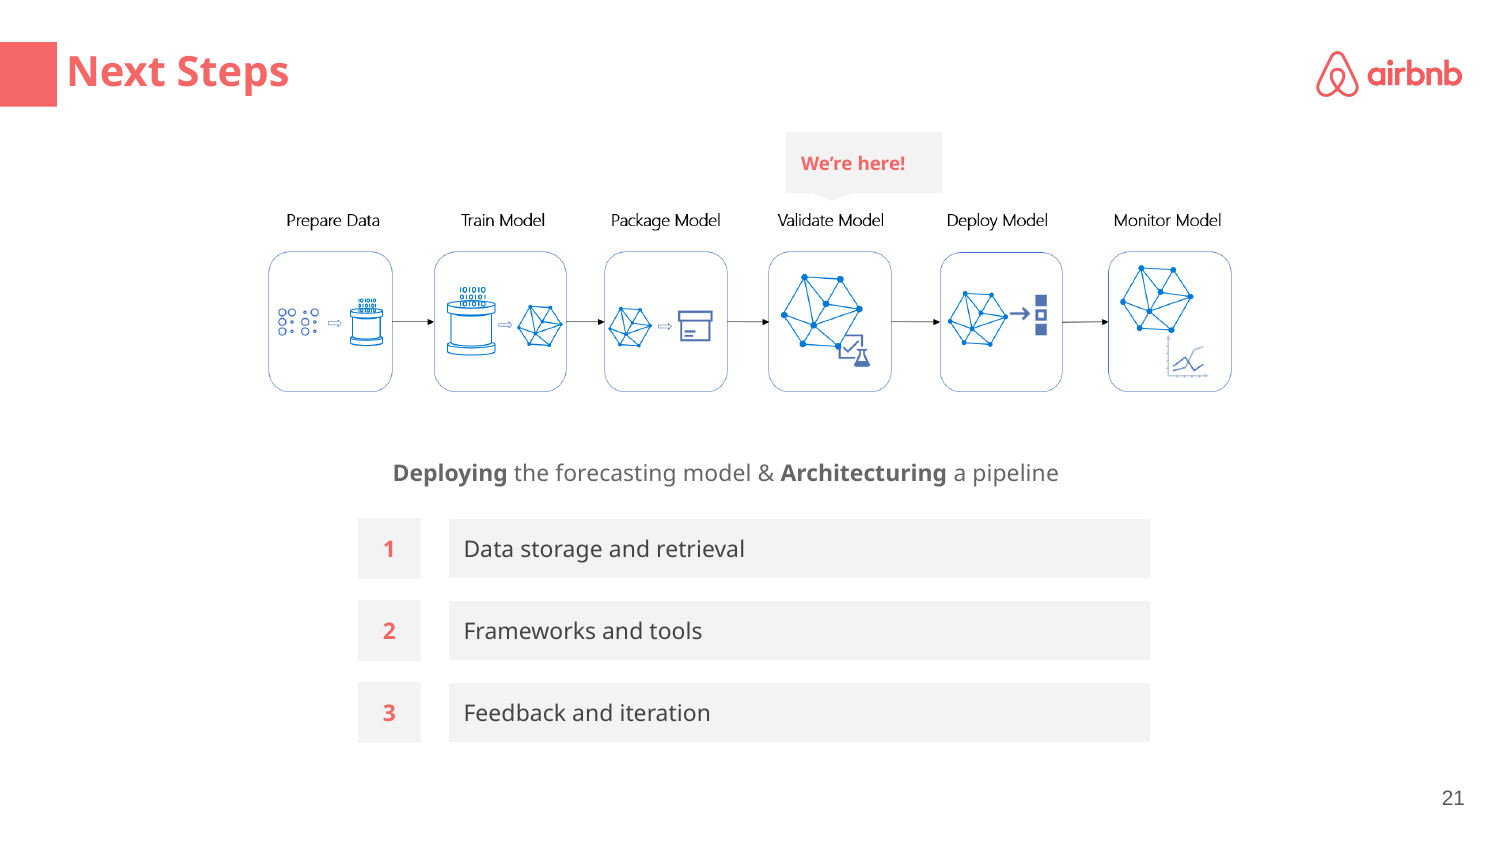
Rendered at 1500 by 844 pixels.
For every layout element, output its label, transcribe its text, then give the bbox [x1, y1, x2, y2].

picture [250, 200, 1249, 408]
text_box 1 [358, 518, 421, 579]
picture [1449, 33, 1480, 115]
text_box We’re here! [786, 132, 943, 198]
title Next Steps [51, 29, 1449, 124]
text_box 3 [358, 681, 421, 743]
text_box Frameworks and tools [448, 600, 1151, 661]
slide_number ‹#› [1389, 764, 1480, 830]
text_box Data storage and retrieval [448, 518, 1151, 579]
text_box 2 [358, 600, 421, 661]
text_box Feedback and iteration [448, 681, 1151, 743]
list Deploying the forecasting model & Architecturing a pipeline [377, 439, 1123, 505]
